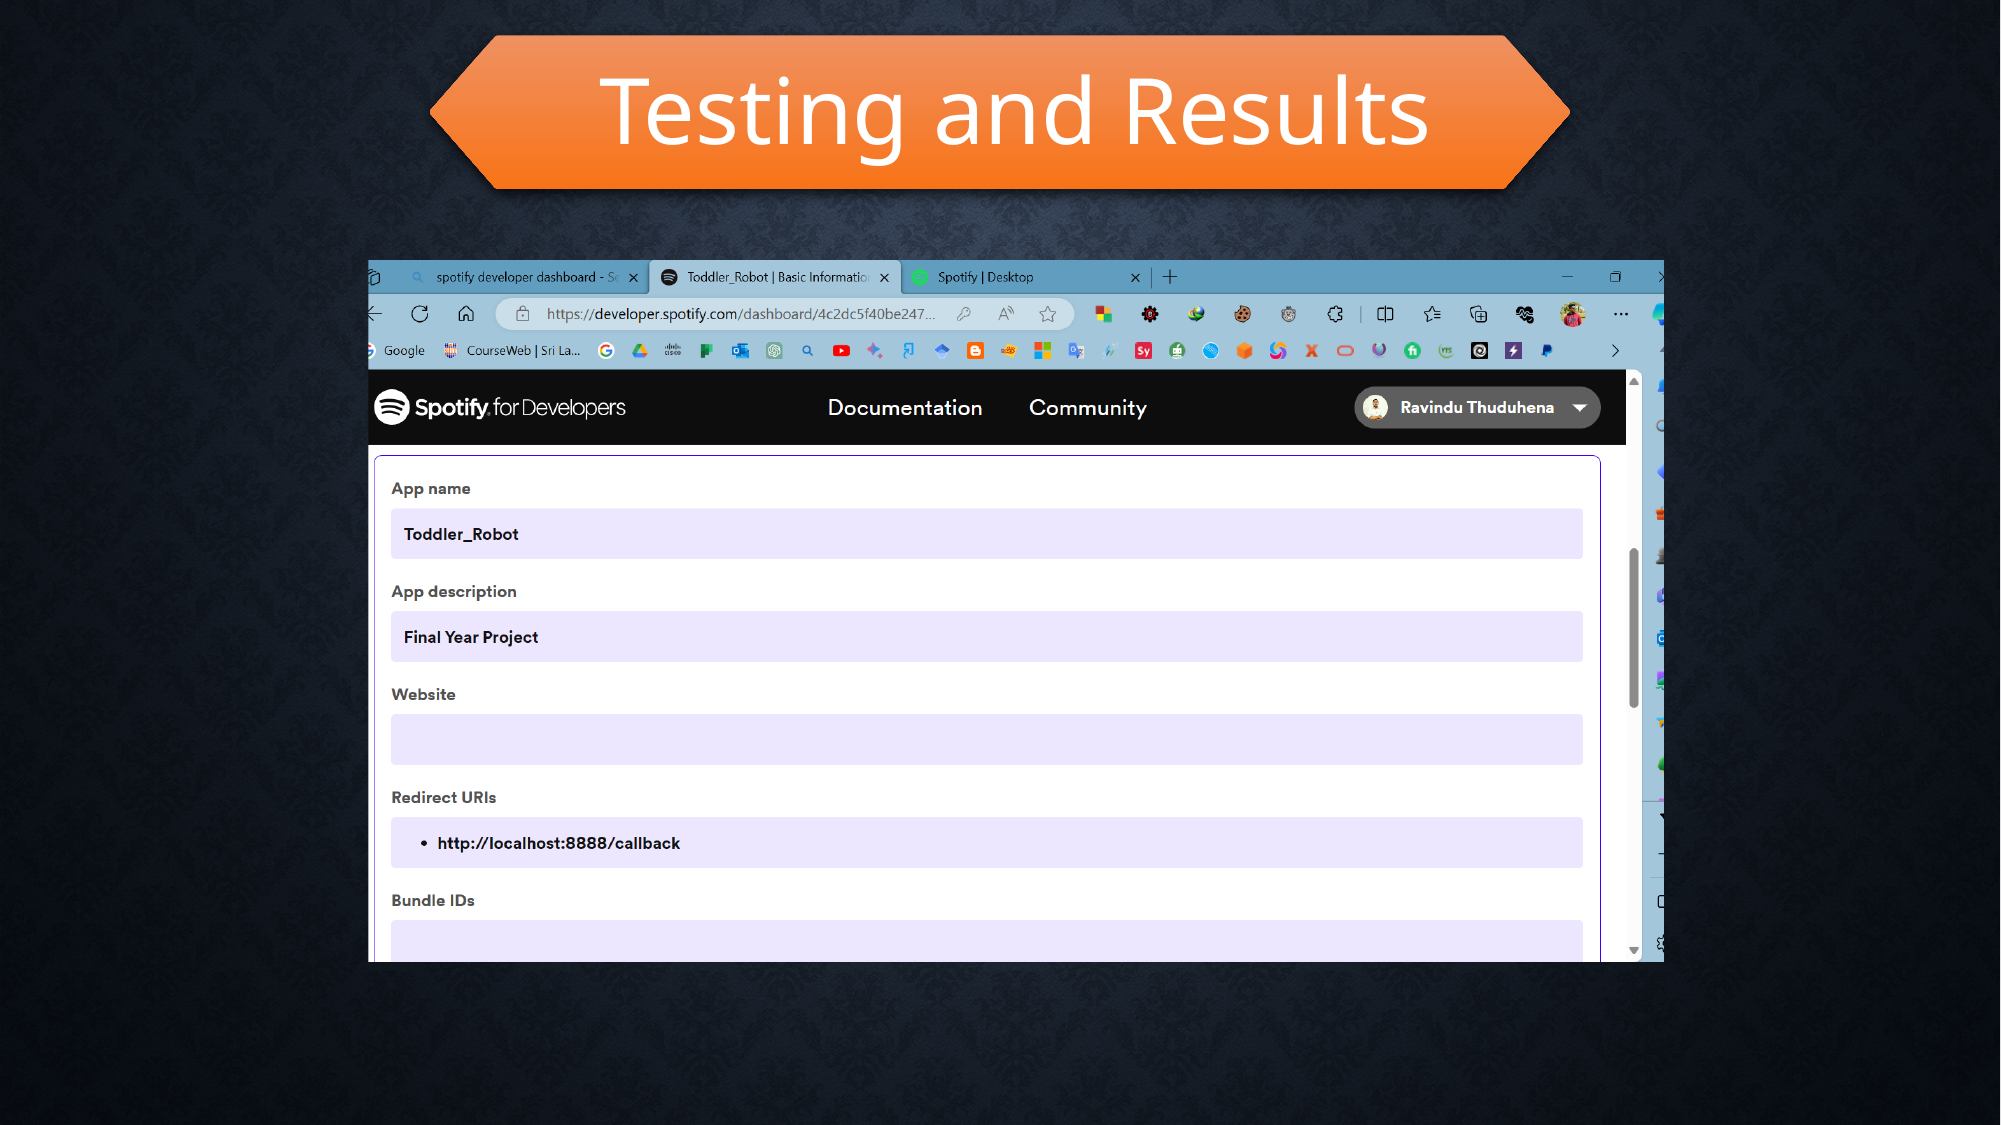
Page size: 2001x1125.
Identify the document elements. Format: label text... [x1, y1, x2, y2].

picture [367, 259, 1665, 963]
text_box [430, 35, 1570, 189]
text_box Testing and Results [584, 45, 1448, 171]
